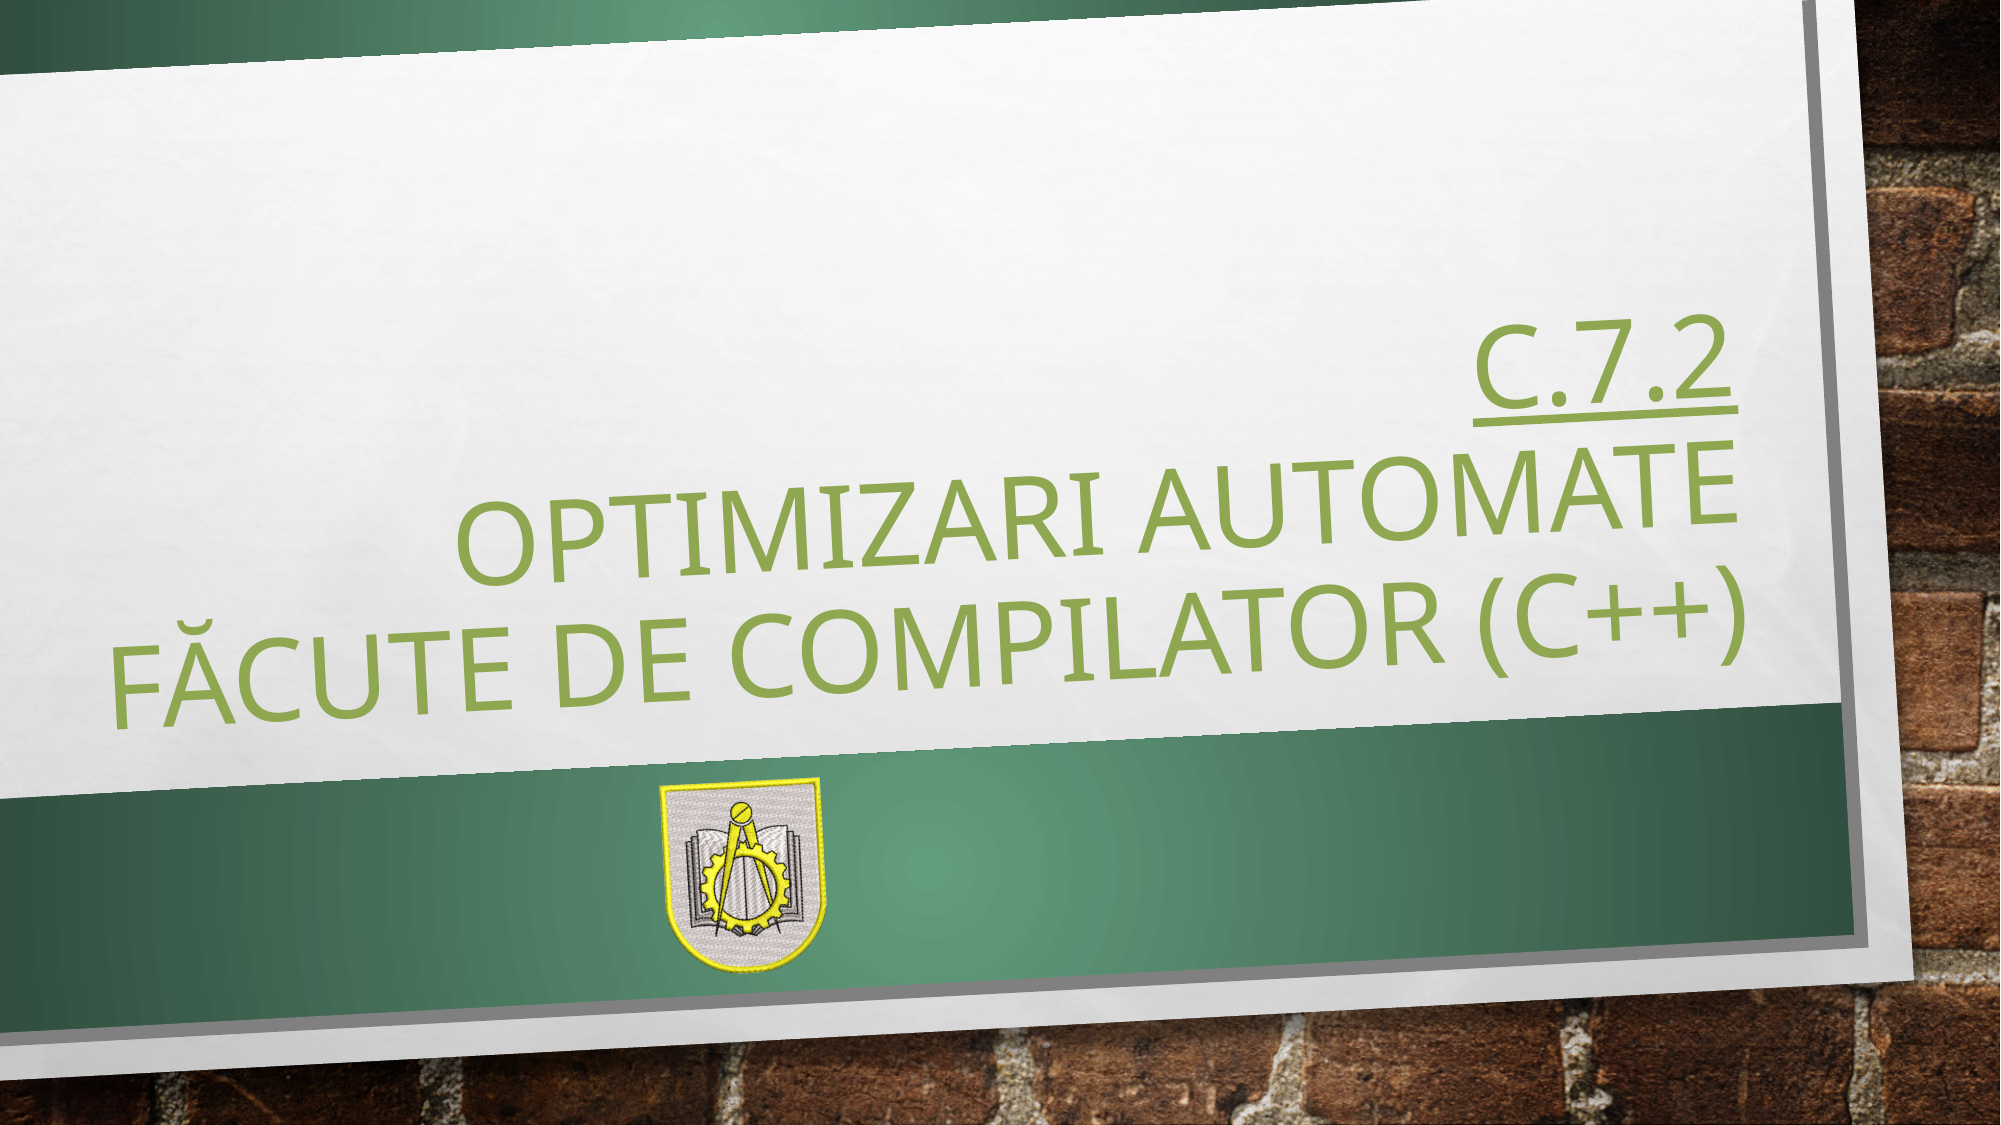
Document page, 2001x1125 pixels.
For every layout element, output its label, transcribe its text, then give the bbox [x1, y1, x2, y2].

picture [0, 0, 2000, 1125]
title C.7.2 optimizari automate făcute de compilator (C++) [26, 222, 1768, 766]
picture [660, 778, 829, 977]
